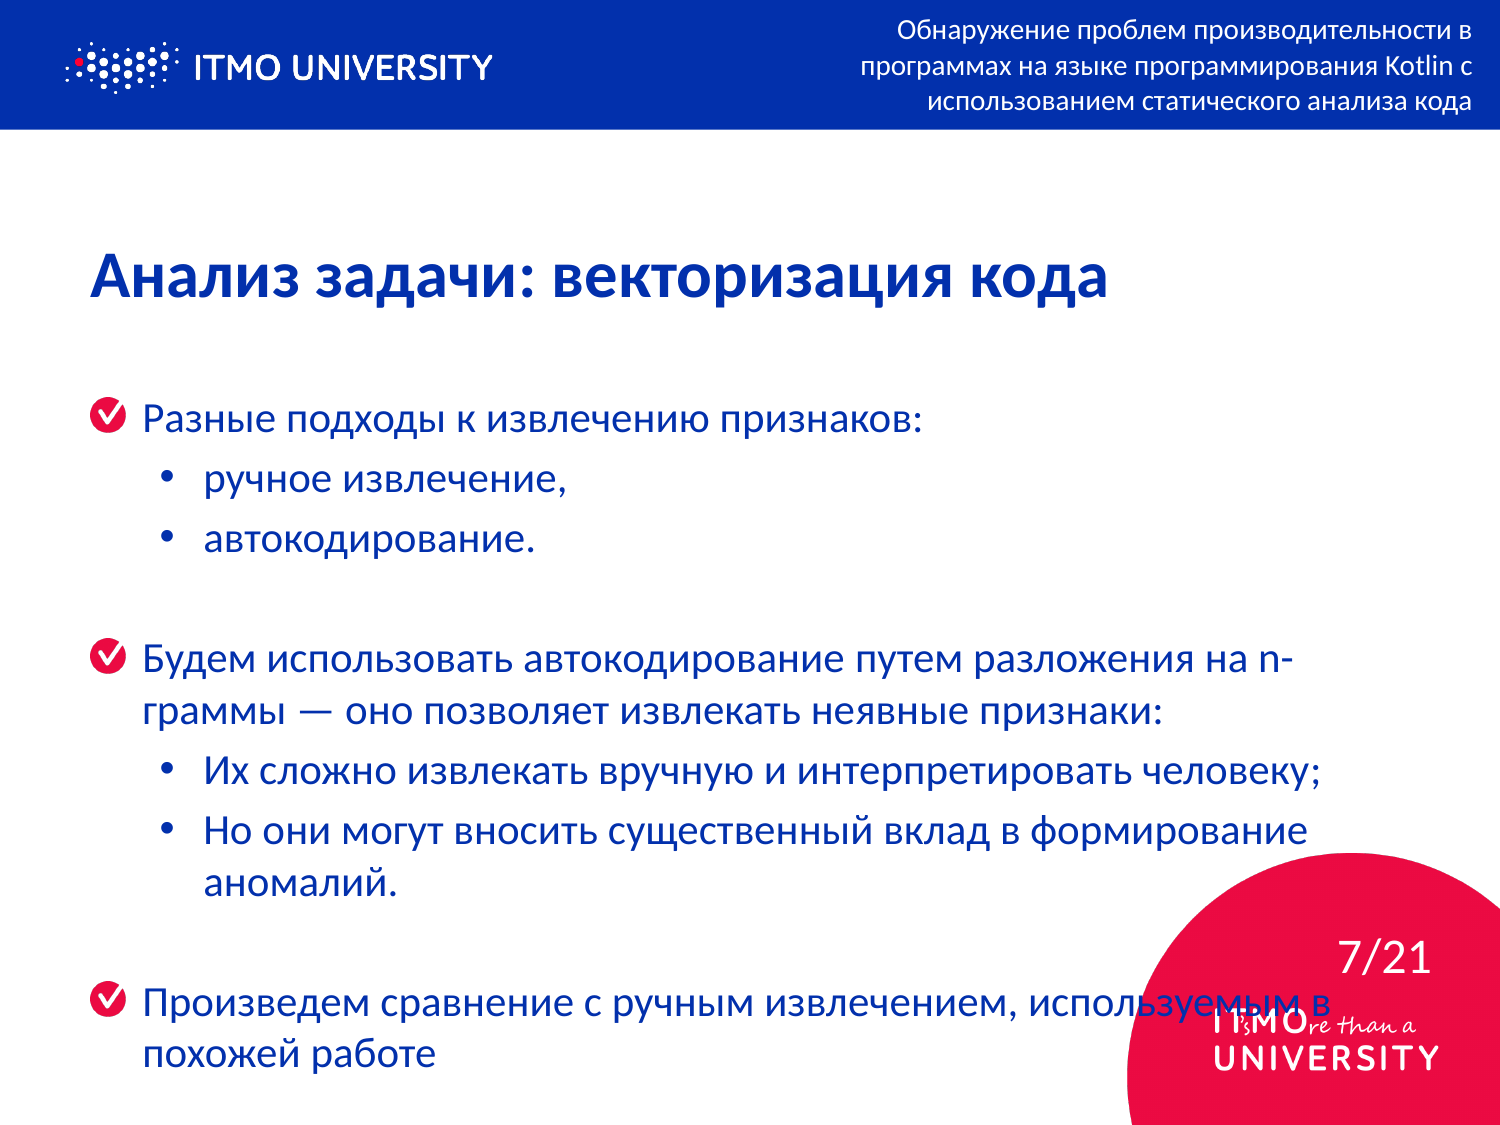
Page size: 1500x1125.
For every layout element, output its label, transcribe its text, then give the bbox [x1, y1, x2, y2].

text_box 7/21 [1322, 916, 1447, 992]
title Анализ задачи: векторизация кода [75, 202, 1204, 339]
list Разные подходы к извлечению признаков: ручное извлечение, автокодирование. Будем использовать автокодирование путем разложения на n-граммы — оно позволяет извлекать неявные признаки: Их сложно извлекать вручную и интерпретировать человеку; Но они могут вносить существенный вклад в формирование аномалий. Произведем сравнение с ручным извлечением, используемым в похожей работе [75, 381, 1359, 1125]
picture [0, 0, 545, 140]
picture [90, 638, 126, 674]
picture [90, 981, 126, 1017]
footer Обнаружение проблем производительности в программах на языке программирования Kotlin с использованием статического анализа кода [724, 12, 1488, 114]
picture [1359, 832, 1500, 1125]
picture [90, 397, 126, 433]
